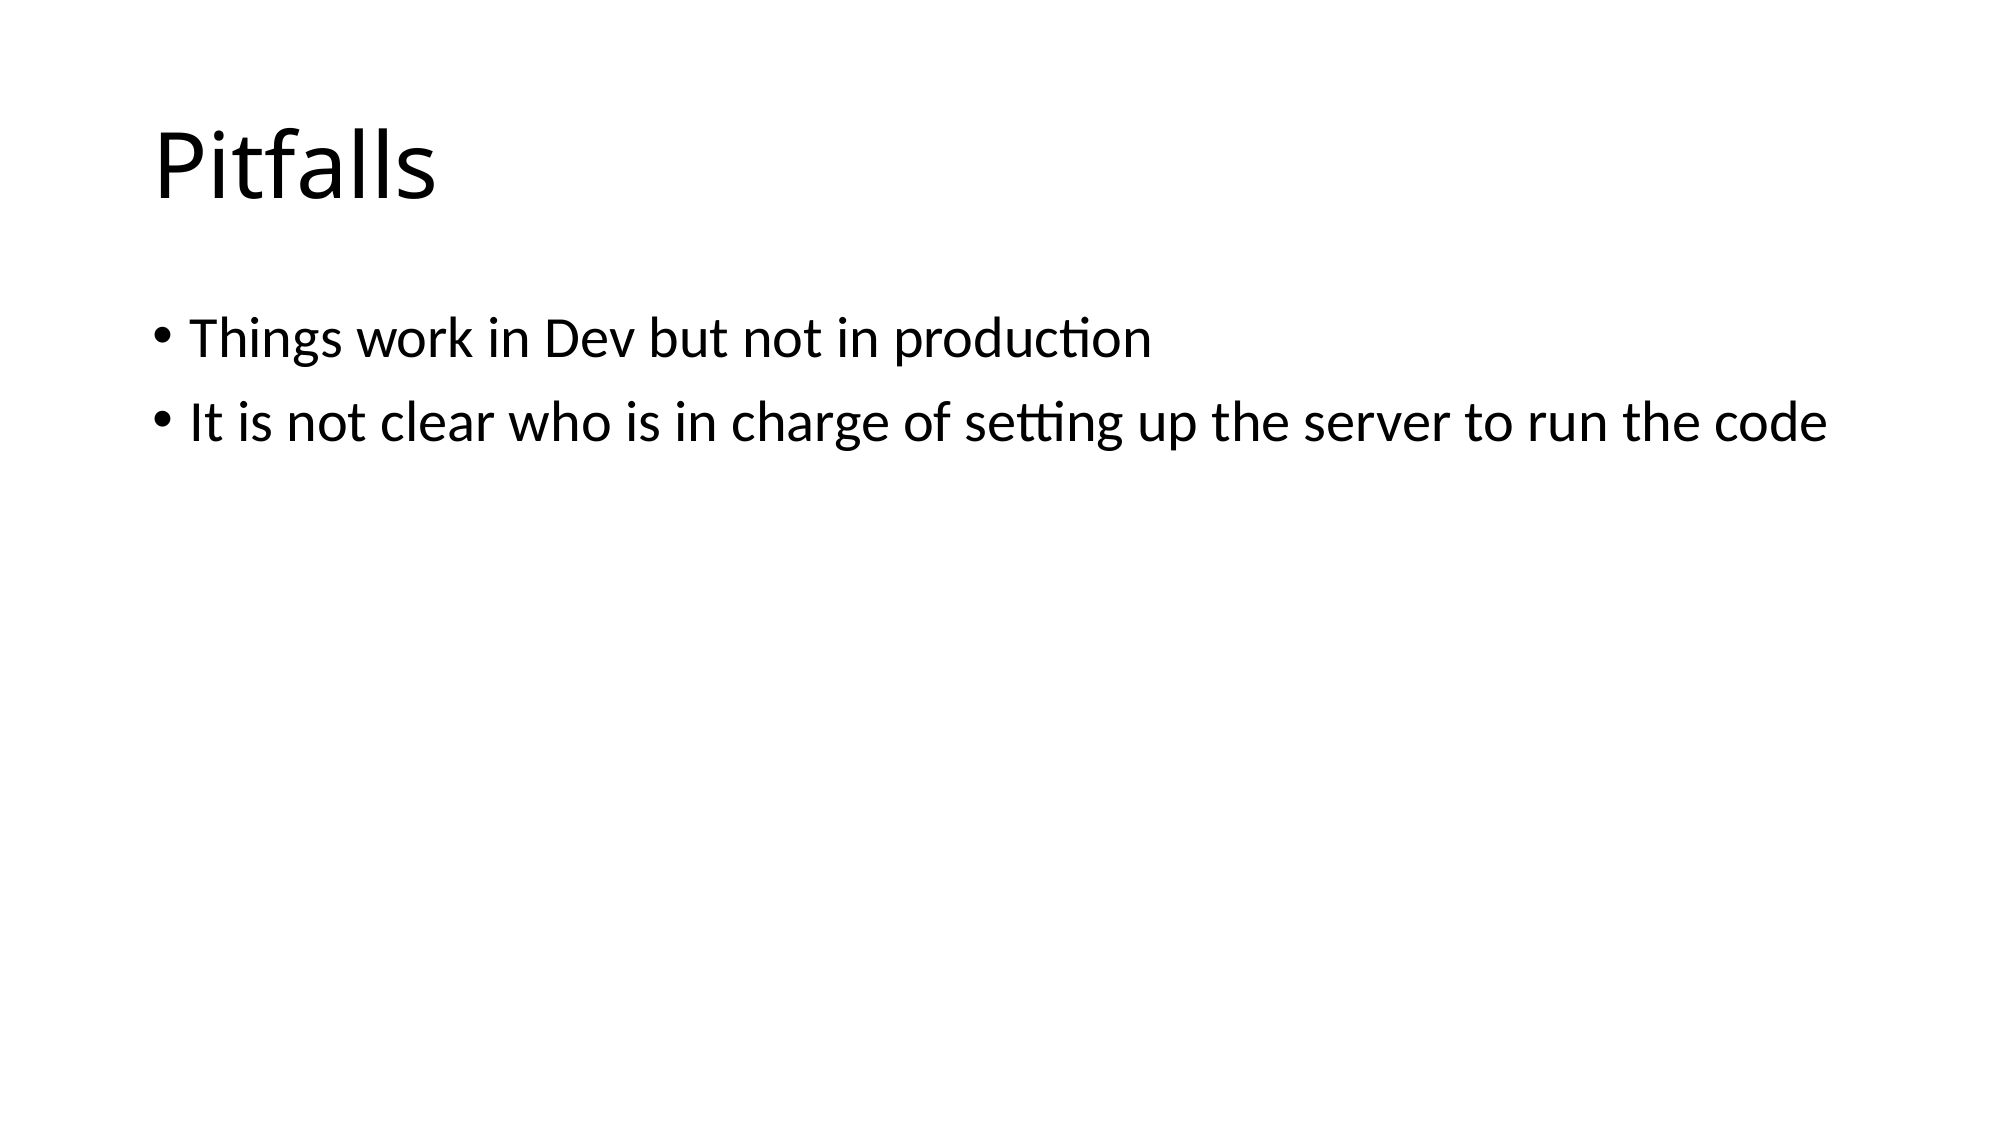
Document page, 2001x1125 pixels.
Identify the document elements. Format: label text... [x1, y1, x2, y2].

list Things work in Dev but not in production It is not clear who is in charge of setting up the server to run the code [137, 299, 1863, 1014]
title Pitfalls [137, 59, 1863, 278]
